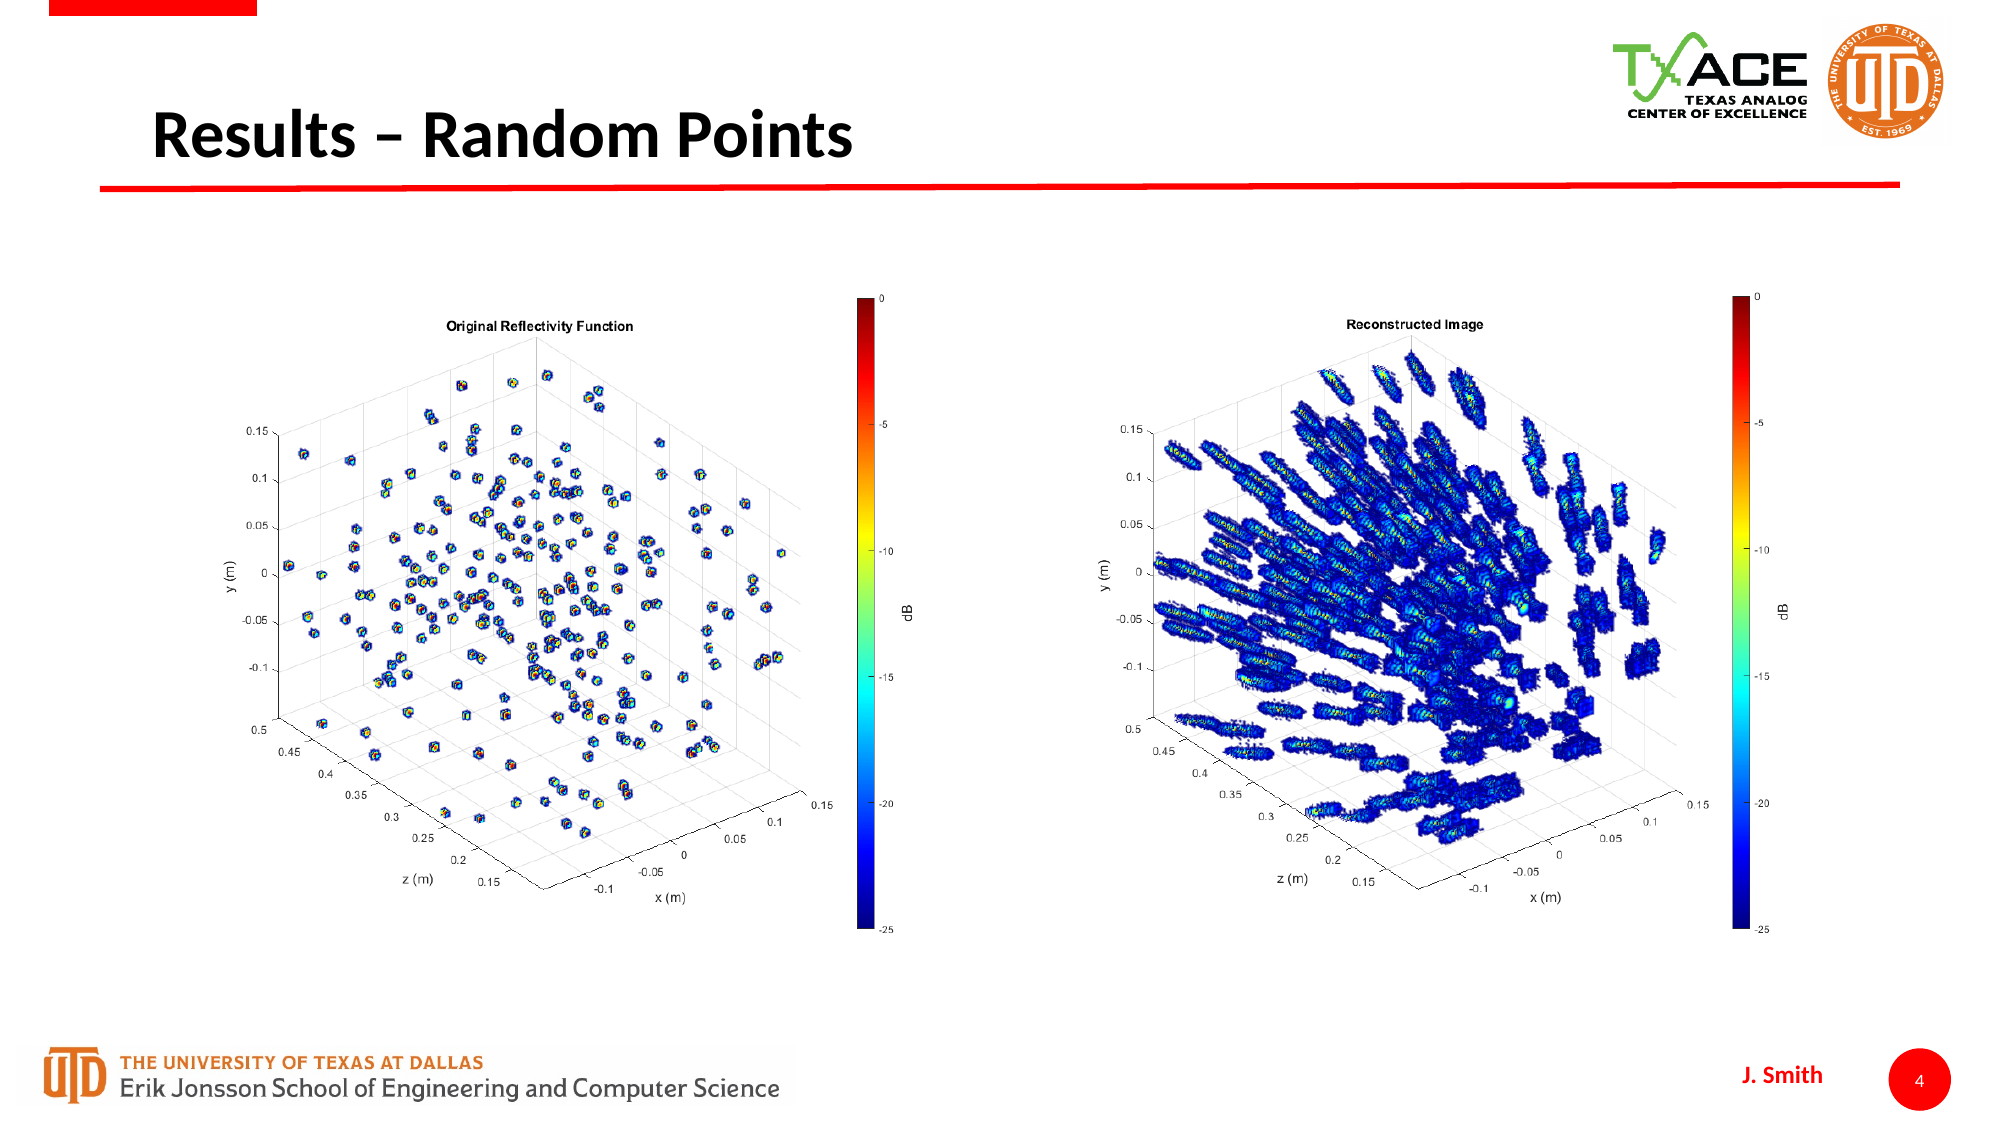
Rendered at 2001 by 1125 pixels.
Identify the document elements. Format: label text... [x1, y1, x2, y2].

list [1032, 237, 1843, 1014]
title Results – Random Points [137, 59, 1863, 211]
picture [16, 1045, 796, 1105]
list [158, 239, 967, 1014]
picture [1819, 15, 1952, 147]
picture [1613, 32, 1807, 59]
